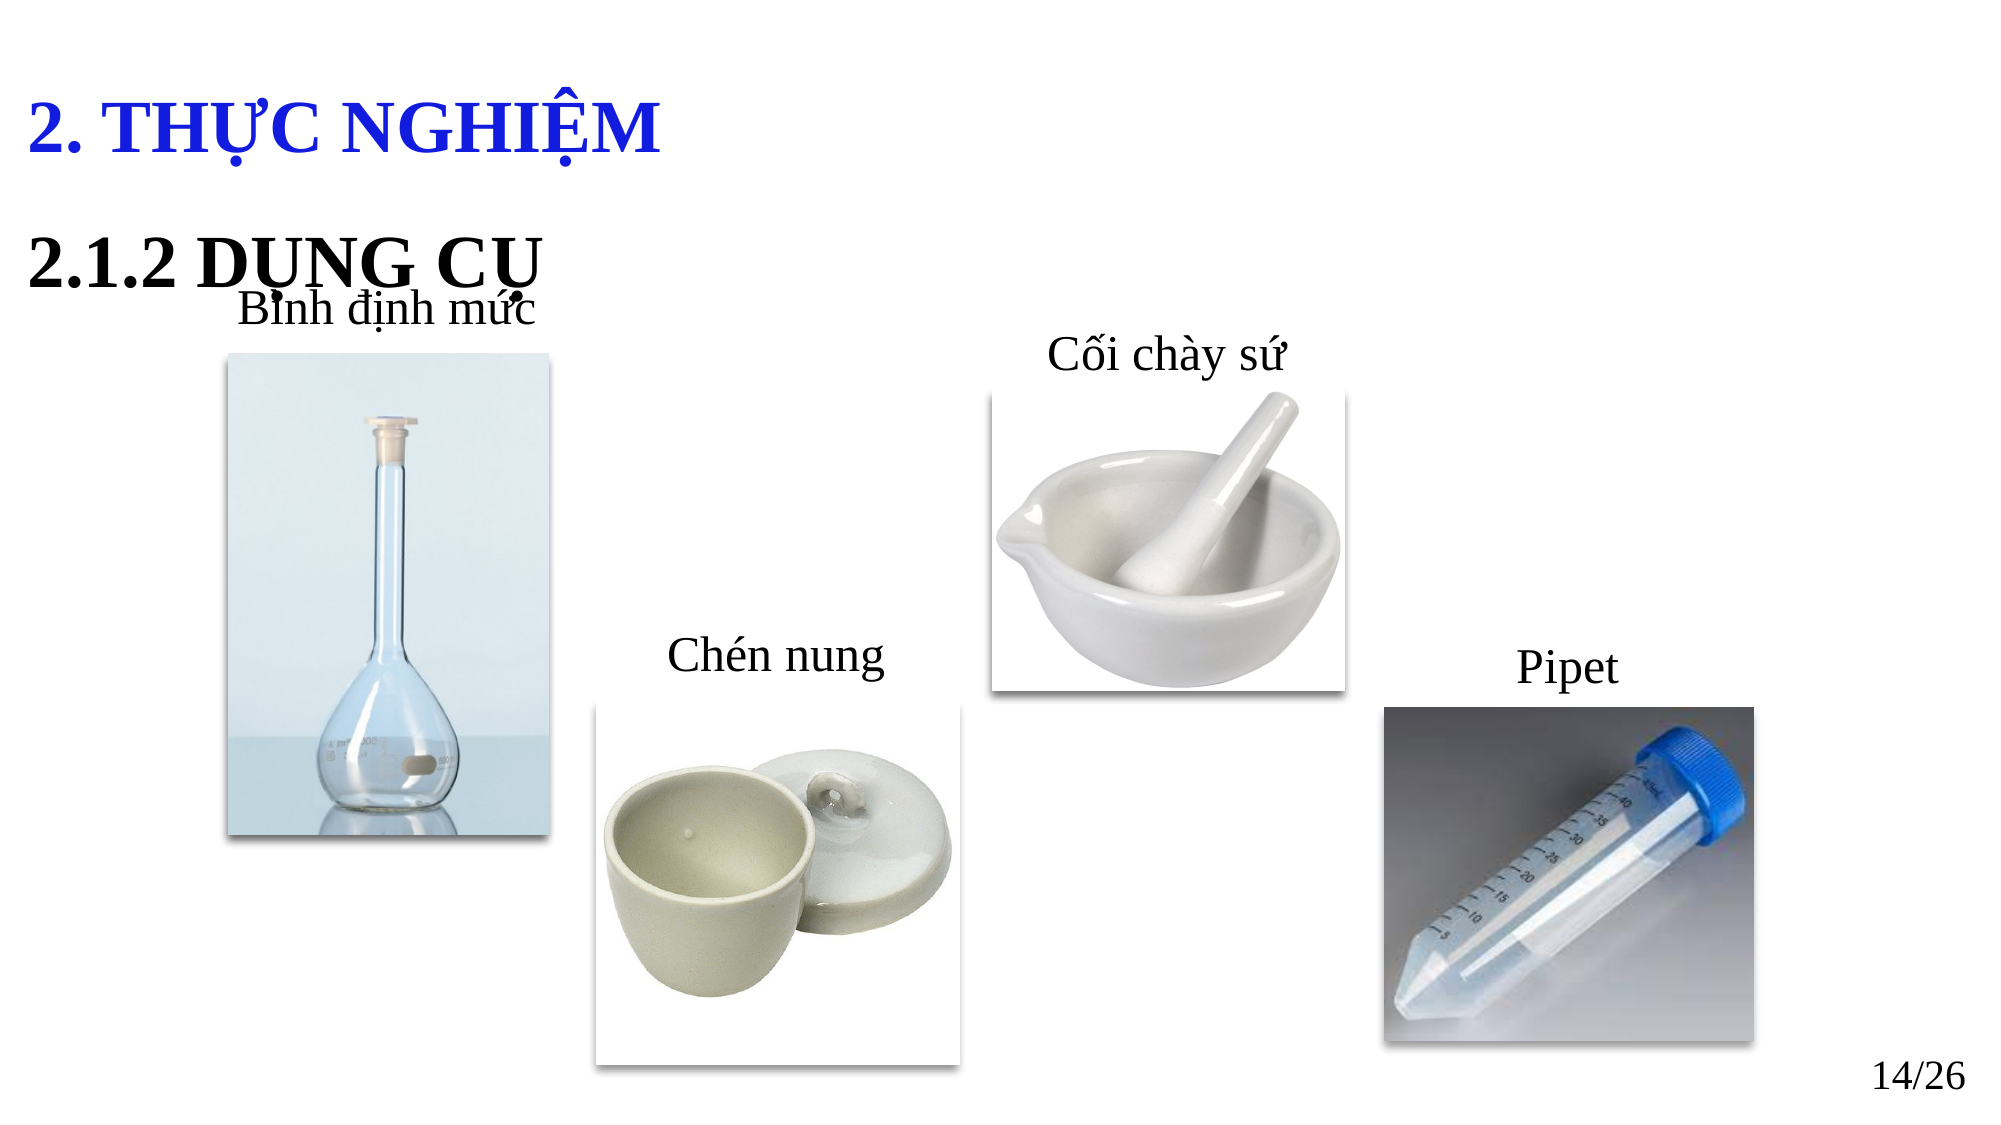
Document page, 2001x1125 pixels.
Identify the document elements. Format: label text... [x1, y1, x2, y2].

text_box Bình định mức [222, 266, 555, 342]
picture [227, 353, 549, 835]
title 2. THỰC NGHIỆM 2.1.2 DỤNG CỤ [12, 22, 1988, 513]
picture [1384, 707, 1754, 1041]
text_box Cối chày sứ [1032, 313, 1304, 387]
picture [991, 388, 1345, 691]
picture [596, 700, 960, 1065]
slide_number ‹#›/26 [1514, 1042, 1982, 1103]
text_box Chén nung [652, 614, 903, 690]
text_box Pipet [1501, 626, 1636, 702]
